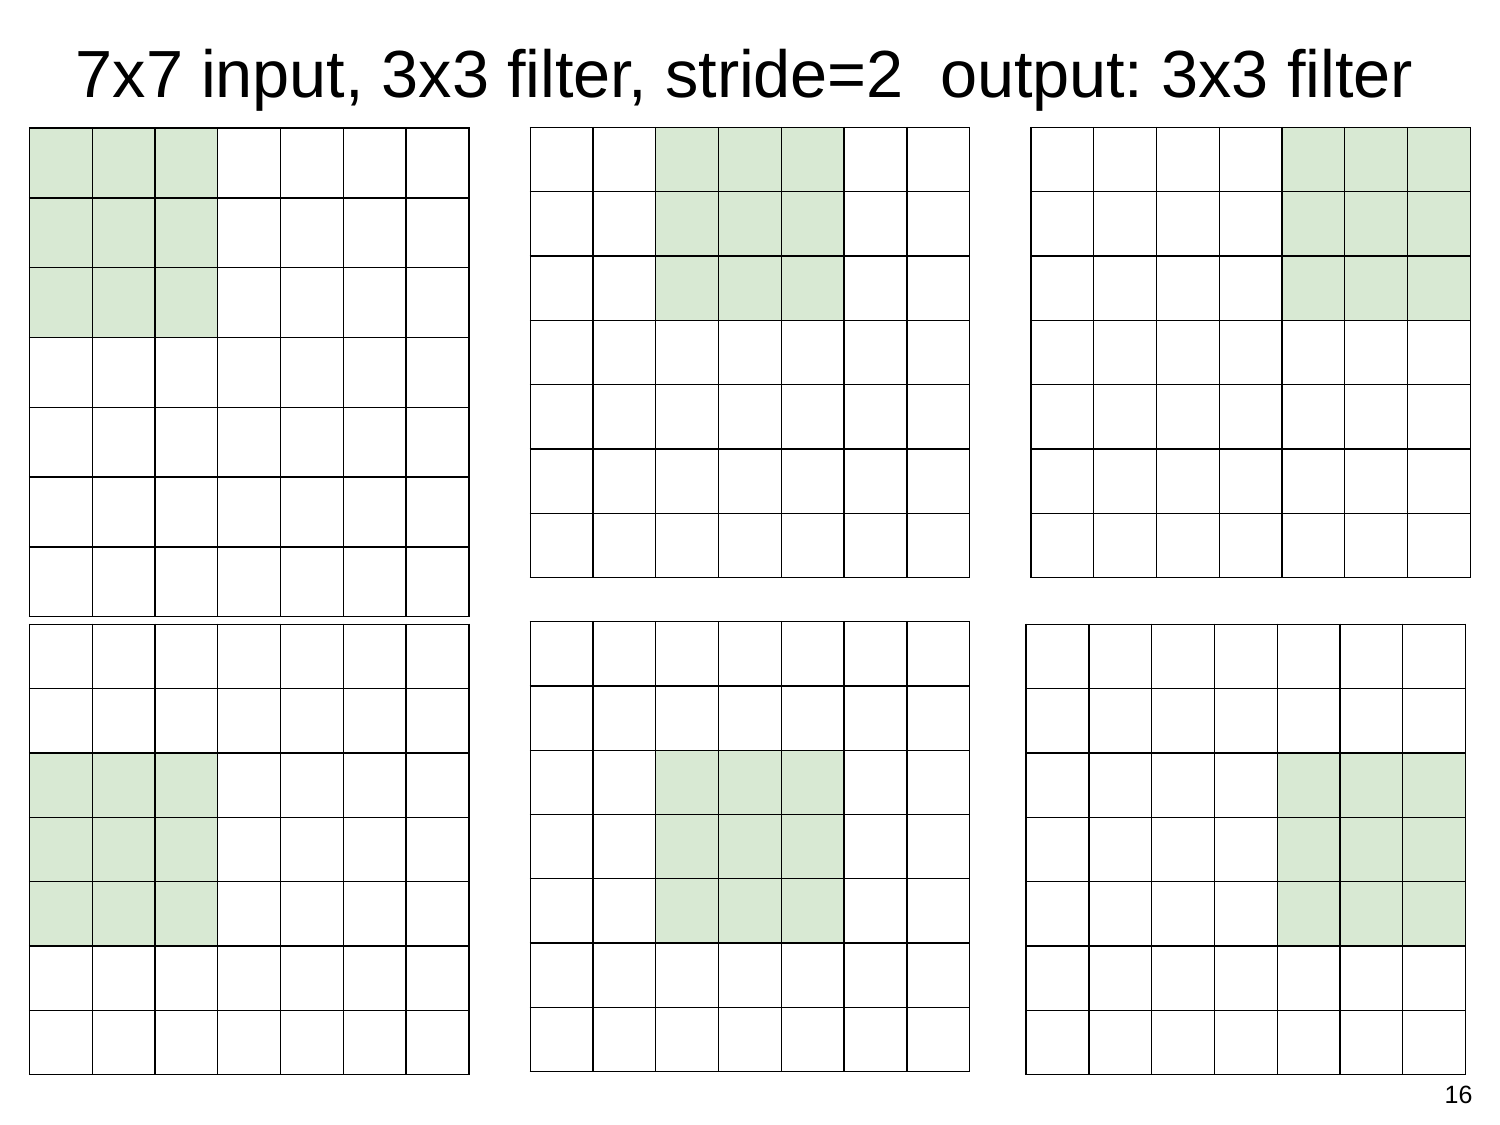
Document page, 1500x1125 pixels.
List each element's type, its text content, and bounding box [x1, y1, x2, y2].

table_cell [1283, 450, 1344, 513]
table_header [156, 129, 217, 197]
table_cell [1278, 689, 1339, 752]
table_cell [156, 338, 217, 407]
table_cell [218, 689, 280, 752]
table_cell [1032, 385, 1093, 448]
table_cell [1403, 882, 1465, 945]
table_cell [93, 338, 154, 407]
table_cell [1094, 514, 1156, 577]
table_cell [845, 385, 906, 448]
table_header [1278, 625, 1339, 688]
table_header [908, 128, 969, 191]
table_cell [281, 548, 343, 616]
table_cell [1341, 1011, 1402, 1074]
table_cell [594, 944, 655, 1007]
table_cell [656, 751, 718, 814]
table_cell [218, 268, 280, 337]
table_cell [407, 478, 468, 546]
table_cell [594, 751, 655, 814]
table_header [407, 625, 468, 688]
table_cell [531, 385, 592, 448]
table_header [531, 128, 592, 191]
table_cell [344, 268, 405, 337]
table_cell [1215, 947, 1277, 1010]
table_cell [30, 408, 92, 476]
table_cell [719, 879, 781, 942]
table_header [156, 625, 217, 688]
table_cell [344, 478, 405, 546]
table_cell [1157, 450, 1219, 513]
table_cell [93, 548, 154, 616]
table_header [531, 622, 592, 685]
table_cell [1220, 385, 1281, 448]
table_cell [281, 268, 343, 337]
table_cell [1341, 882, 1402, 945]
table_header [782, 622, 843, 685]
table_cell [30, 199, 92, 267]
table_cell [782, 385, 843, 448]
table_cell [908, 1008, 969, 1071]
table_cell [1152, 882, 1214, 945]
table_cell [845, 514, 906, 577]
table_cell [30, 882, 92, 945]
table_cell [594, 1008, 655, 1071]
table_cell [156, 689, 217, 752]
table_cell [344, 548, 405, 616]
table_cell [1152, 818, 1214, 881]
table_cell [344, 754, 405, 817]
table_cell [1345, 192, 1407, 255]
table_cell [281, 947, 343, 1010]
table_cell [30, 548, 92, 616]
table_cell [594, 514, 655, 577]
table_cell [281, 882, 343, 945]
table_cell [407, 882, 468, 945]
table_cell [531, 751, 592, 814]
table_cell [531, 514, 592, 577]
table_cell [594, 450, 655, 513]
table_header [407, 129, 468, 197]
table_cell [93, 199, 154, 267]
table_header [93, 129, 154, 197]
table_cell [719, 1008, 781, 1071]
table_cell [531, 192, 592, 255]
table_cell [1090, 947, 1151, 1010]
table_cell [344, 689, 405, 752]
table_cell [30, 268, 92, 337]
table_cell [93, 754, 154, 817]
table_cell [1408, 450, 1470, 513]
table_cell [1090, 689, 1151, 752]
table_cell [719, 385, 781, 448]
table_cell [407, 689, 468, 752]
table_header [1408, 128, 1470, 191]
table_cell [531, 815, 592, 878]
table_cell [1215, 882, 1277, 945]
table_cell [156, 548, 217, 616]
table_cell [218, 1011, 280, 1074]
table_header [281, 129, 343, 197]
table_cell [1027, 1011, 1088, 1074]
table_cell [1094, 257, 1156, 320]
table_cell [407, 754, 468, 817]
table_cell [908, 815, 969, 878]
table_cell [1027, 947, 1088, 1010]
table_cell [845, 815, 906, 878]
table_header [281, 625, 343, 688]
table_cell [1032, 450, 1093, 513]
table_cell [845, 192, 906, 255]
table_cell [908, 879, 969, 942]
table_cell [719, 321, 781, 384]
table_header [1220, 128, 1281, 191]
table_cell [407, 818, 468, 881]
table_cell [531, 257, 592, 320]
table_cell [1408, 257, 1470, 320]
table_cell [1278, 754, 1339, 817]
table_cell [1345, 514, 1407, 577]
table_cell [407, 338, 468, 407]
table_cell [1220, 450, 1281, 513]
table_cell [1403, 947, 1465, 1010]
table_cell [218, 818, 280, 881]
table_cell [1027, 882, 1088, 945]
table_cell [1403, 754, 1465, 817]
table_cell [1032, 257, 1093, 320]
table_cell [594, 321, 655, 384]
table_cell [594, 879, 655, 942]
table_header [218, 625, 280, 688]
table_cell [281, 338, 343, 407]
table_cell [156, 408, 217, 476]
table_cell [218, 947, 280, 1010]
table_cell [1152, 754, 1214, 817]
table_cell [845, 321, 906, 384]
table_cell [719, 192, 781, 255]
table_header [1345, 128, 1407, 191]
table_cell [1408, 385, 1470, 448]
table_cell [30, 338, 92, 407]
table_cell [281, 689, 343, 752]
table_cell [1152, 947, 1214, 1010]
table_cell [594, 257, 655, 320]
table_cell [1341, 689, 1402, 752]
table_cell [156, 478, 217, 546]
table_cell [281, 199, 343, 267]
table_cell [156, 754, 217, 817]
table_cell [407, 1011, 468, 1074]
table_cell [1157, 514, 1219, 577]
table_cell [93, 818, 154, 881]
table_cell [1283, 385, 1344, 448]
table_header [30, 625, 92, 688]
table_cell [1094, 385, 1156, 448]
table_cell [407, 548, 468, 616]
table_cell [344, 408, 405, 476]
table_cell [656, 815, 718, 878]
table_cell [1283, 514, 1344, 577]
table_cell [30, 947, 92, 1010]
table_cell [656, 192, 718, 255]
table_cell [407, 199, 468, 267]
table_cell [407, 268, 468, 337]
table_header [908, 622, 969, 685]
table_cell [1341, 818, 1402, 881]
table_cell [1403, 818, 1465, 881]
table_cell [281, 754, 343, 817]
table_cell [782, 944, 843, 1007]
table_cell [1215, 818, 1277, 881]
table_header [344, 129, 405, 197]
table_cell [407, 947, 468, 1010]
table_cell [1090, 818, 1151, 881]
table_cell [1157, 385, 1219, 448]
table_cell [656, 385, 718, 448]
table_cell [1278, 882, 1339, 945]
table_cell [1283, 192, 1344, 255]
table_cell [594, 385, 655, 448]
table_header [1032, 128, 1093, 191]
table_cell [782, 192, 843, 255]
table_cell [845, 1008, 906, 1071]
table_cell [1027, 818, 1088, 881]
table_cell [1345, 385, 1407, 448]
table_cell [1032, 514, 1093, 577]
table_header [1152, 625, 1214, 688]
table_cell [719, 514, 781, 577]
table_cell [344, 947, 405, 1010]
table_cell [1157, 321, 1219, 384]
table_cell [1403, 1011, 1465, 1074]
table_cell [281, 478, 343, 546]
table_cell [1345, 450, 1407, 513]
table_cell [30, 818, 92, 881]
table_cell [1157, 257, 1219, 320]
table_cell [30, 1011, 92, 1074]
table_cell [218, 199, 280, 267]
table_cell [719, 257, 781, 320]
table_cell [344, 338, 405, 407]
table_cell [719, 944, 781, 1007]
table_cell [656, 879, 718, 942]
table_cell [656, 1008, 718, 1071]
table_cell [719, 687, 781, 750]
table_header [845, 128, 906, 191]
table_cell [93, 478, 154, 546]
table_cell [1283, 321, 1344, 384]
table_header [656, 128, 718, 191]
table_cell [656, 321, 718, 384]
table_cell [1345, 321, 1407, 384]
table_cell [531, 879, 592, 942]
table_cell [93, 947, 154, 1010]
table_cell [93, 408, 154, 476]
table_cell [845, 450, 906, 513]
table_cell [407, 408, 468, 476]
table_cell [218, 338, 280, 407]
table_cell [93, 268, 154, 337]
table_header [344, 625, 405, 688]
table_header [1090, 625, 1151, 688]
table_cell [281, 1011, 343, 1074]
table_cell [656, 687, 718, 750]
table_cell [93, 882, 154, 945]
slide_number 16 [1137, 1070, 1488, 1112]
table_cell [218, 548, 280, 616]
table_cell [1283, 257, 1344, 320]
table_header [1403, 625, 1465, 688]
table_header [1215, 625, 1277, 688]
table_cell [344, 199, 405, 267]
table_cell [1157, 192, 1219, 255]
table_cell [782, 815, 843, 878]
table_header [782, 128, 843, 191]
table_header [218, 129, 280, 197]
table_cell [218, 408, 280, 476]
table_cell [1094, 192, 1156, 255]
table_cell [281, 818, 343, 881]
table_cell [908, 257, 969, 320]
table_cell [156, 882, 217, 945]
table_cell [1341, 947, 1402, 1010]
table_cell [531, 450, 592, 513]
table_cell [156, 1011, 217, 1074]
table_cell [344, 818, 405, 881]
table_header [656, 622, 718, 685]
table_cell [782, 879, 843, 942]
table_cell [782, 687, 843, 750]
table_header [1341, 625, 1402, 688]
table_cell [1345, 257, 1407, 320]
table_header [93, 625, 154, 688]
table_cell [30, 478, 92, 546]
table_cell [281, 408, 343, 476]
table_cell [1408, 514, 1470, 577]
table_cell [1408, 192, 1470, 255]
table_cell [156, 199, 217, 267]
table_cell [845, 751, 906, 814]
table_cell [531, 321, 592, 384]
table_cell [656, 450, 718, 513]
table_cell [1278, 1011, 1339, 1074]
table_cell [1341, 754, 1402, 817]
table_cell [1408, 321, 1470, 384]
table_cell [594, 687, 655, 750]
table_cell [656, 257, 718, 320]
table_cell [908, 450, 969, 513]
table_cell [845, 687, 906, 750]
table_cell [1090, 882, 1151, 945]
table_cell [782, 1008, 843, 1071]
table_cell [719, 815, 781, 878]
table_cell [531, 687, 592, 750]
table_cell [908, 751, 969, 814]
table_cell [1032, 192, 1093, 255]
table_cell [1220, 514, 1281, 577]
table_header [594, 128, 655, 191]
table_cell [344, 882, 405, 945]
table_cell [531, 944, 592, 1007]
table_header [1283, 128, 1344, 191]
table_cell [156, 268, 217, 337]
table_header [719, 128, 781, 191]
table_header [845, 622, 906, 685]
table_cell [719, 751, 781, 814]
table_cell [908, 385, 969, 448]
table_cell [782, 514, 843, 577]
table_header [594, 622, 655, 685]
table_cell [594, 192, 655, 255]
table_cell [1027, 754, 1088, 817]
table_cell [782, 450, 843, 513]
table_header [30, 129, 92, 197]
table_cell [218, 882, 280, 945]
table_cell [1090, 754, 1151, 817]
table_cell [908, 944, 969, 1007]
table_cell [344, 1011, 405, 1074]
table_cell [1032, 321, 1093, 384]
table_cell [1220, 192, 1281, 255]
table_cell [908, 321, 969, 384]
table_header [719, 622, 781, 685]
table_cell [719, 450, 781, 513]
table_cell [156, 818, 217, 881]
table_cell [656, 514, 718, 577]
table_cell [1220, 257, 1281, 320]
table_cell [908, 514, 969, 577]
table_cell [156, 947, 217, 1010]
table_cell [93, 689, 154, 752]
table_cell [845, 944, 906, 1007]
table_cell [908, 687, 969, 750]
table_cell [594, 815, 655, 878]
table_header [1157, 128, 1219, 191]
table_cell [1220, 321, 1281, 384]
table_cell [782, 257, 843, 320]
table_cell [782, 321, 843, 384]
table_cell [1215, 1011, 1277, 1074]
table_cell [93, 1011, 154, 1074]
table_cell [30, 689, 92, 752]
table_cell [218, 754, 280, 817]
table_cell [845, 879, 906, 942]
table_cell [1094, 450, 1156, 513]
table_cell [908, 192, 969, 255]
table_cell [1027, 689, 1088, 752]
table_cell [782, 751, 843, 814]
table_header [1094, 128, 1156, 191]
table_cell [1215, 689, 1277, 752]
table_cell [1215, 754, 1277, 817]
table_cell [1278, 947, 1339, 1010]
table_cell [1152, 689, 1214, 752]
table_cell [1278, 818, 1339, 881]
table_cell [1094, 321, 1156, 384]
table_cell [1152, 1011, 1214, 1074]
table_cell [656, 944, 718, 1007]
table_cell [845, 257, 906, 320]
table_cell [1090, 1011, 1151, 1074]
table_cell [1403, 689, 1465, 752]
table_header [1027, 625, 1088, 688]
table_cell [531, 1008, 592, 1071]
table_cell [30, 754, 92, 817]
table_cell [218, 478, 280, 546]
